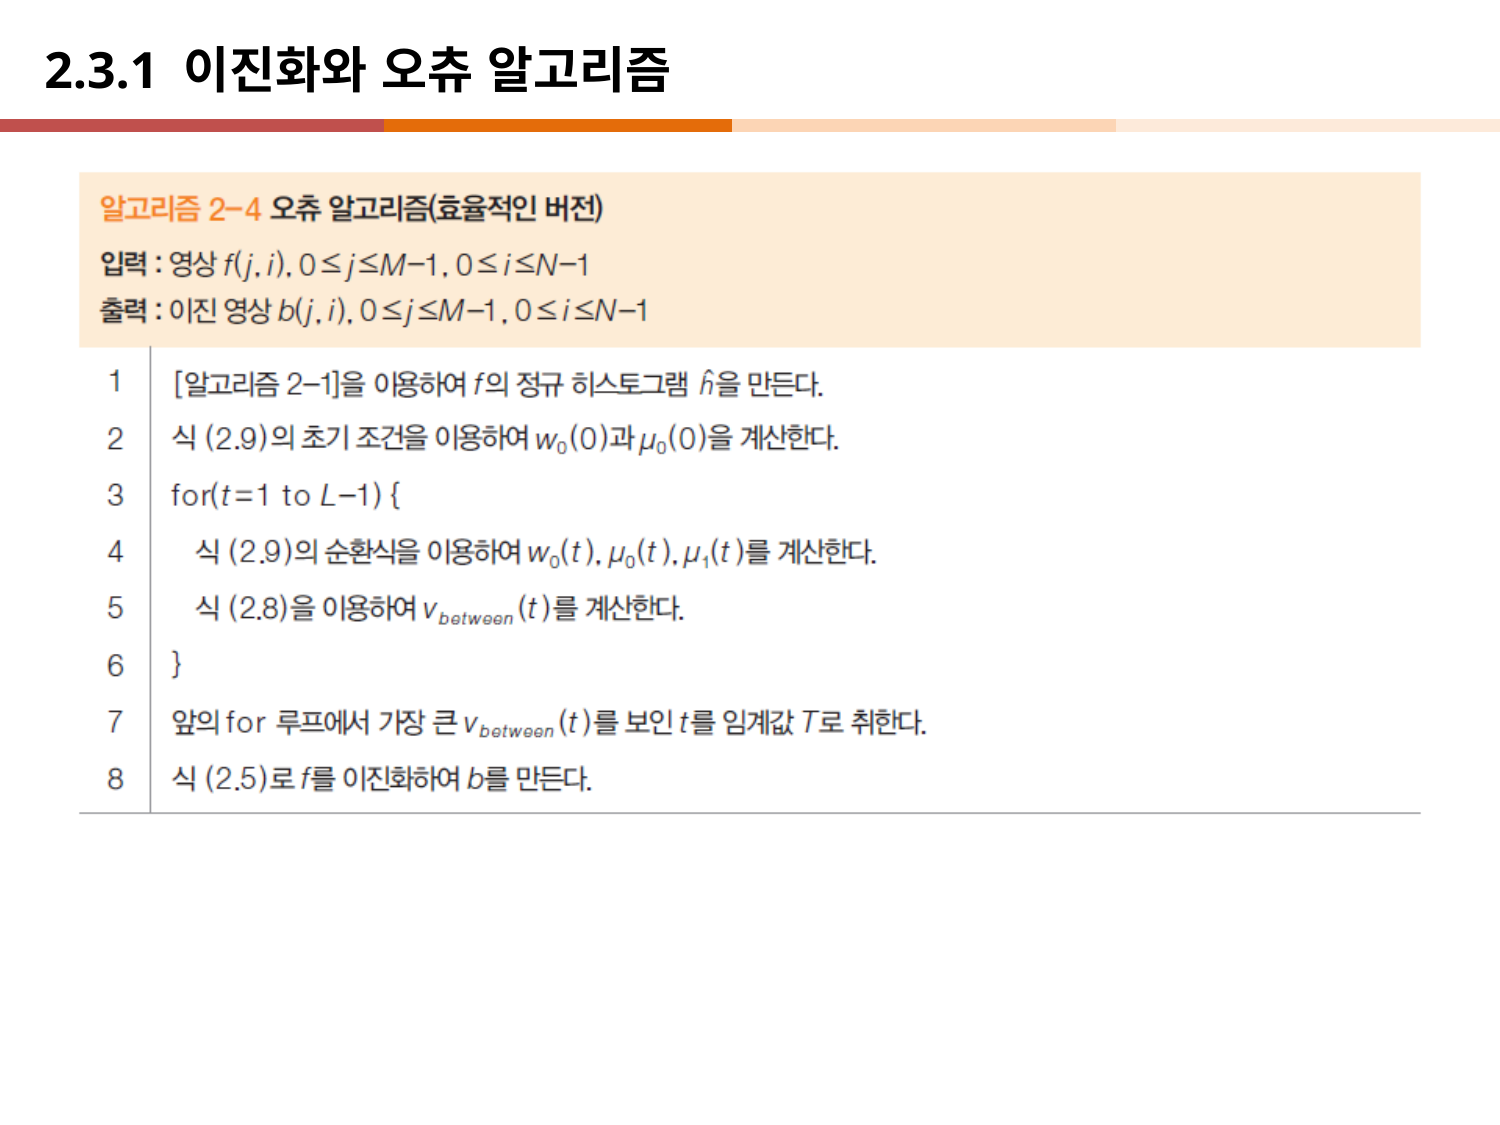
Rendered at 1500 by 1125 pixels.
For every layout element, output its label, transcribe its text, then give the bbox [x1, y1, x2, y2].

picture [67, 160, 1433, 822]
title 2.3.1 이진화와 오츄 알고리즘 [29, 23, 1270, 114]
